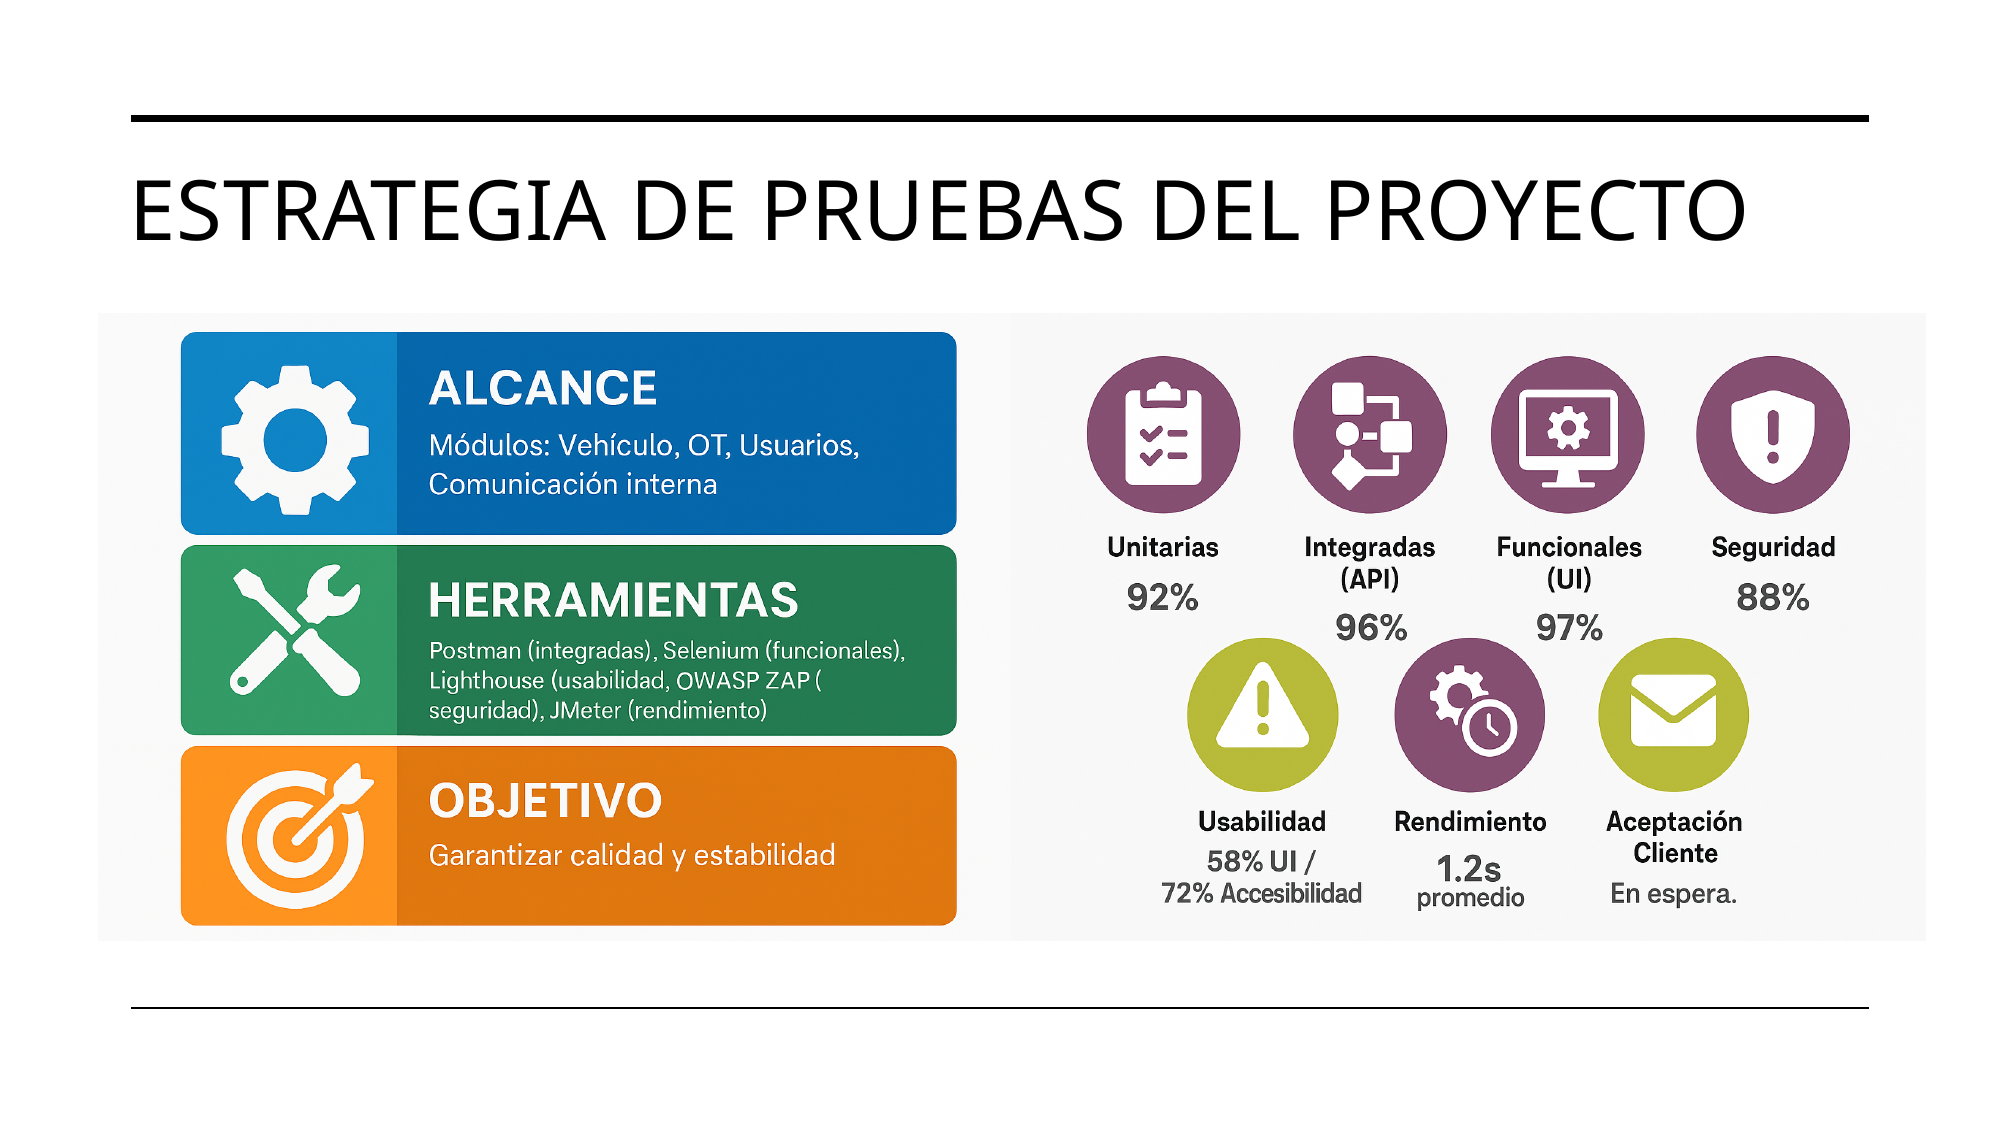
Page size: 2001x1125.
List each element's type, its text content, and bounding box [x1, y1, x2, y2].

title Estrategia de pruebas del proyecto [114, 149, 1869, 313]
picture [98, 313, 1926, 941]
